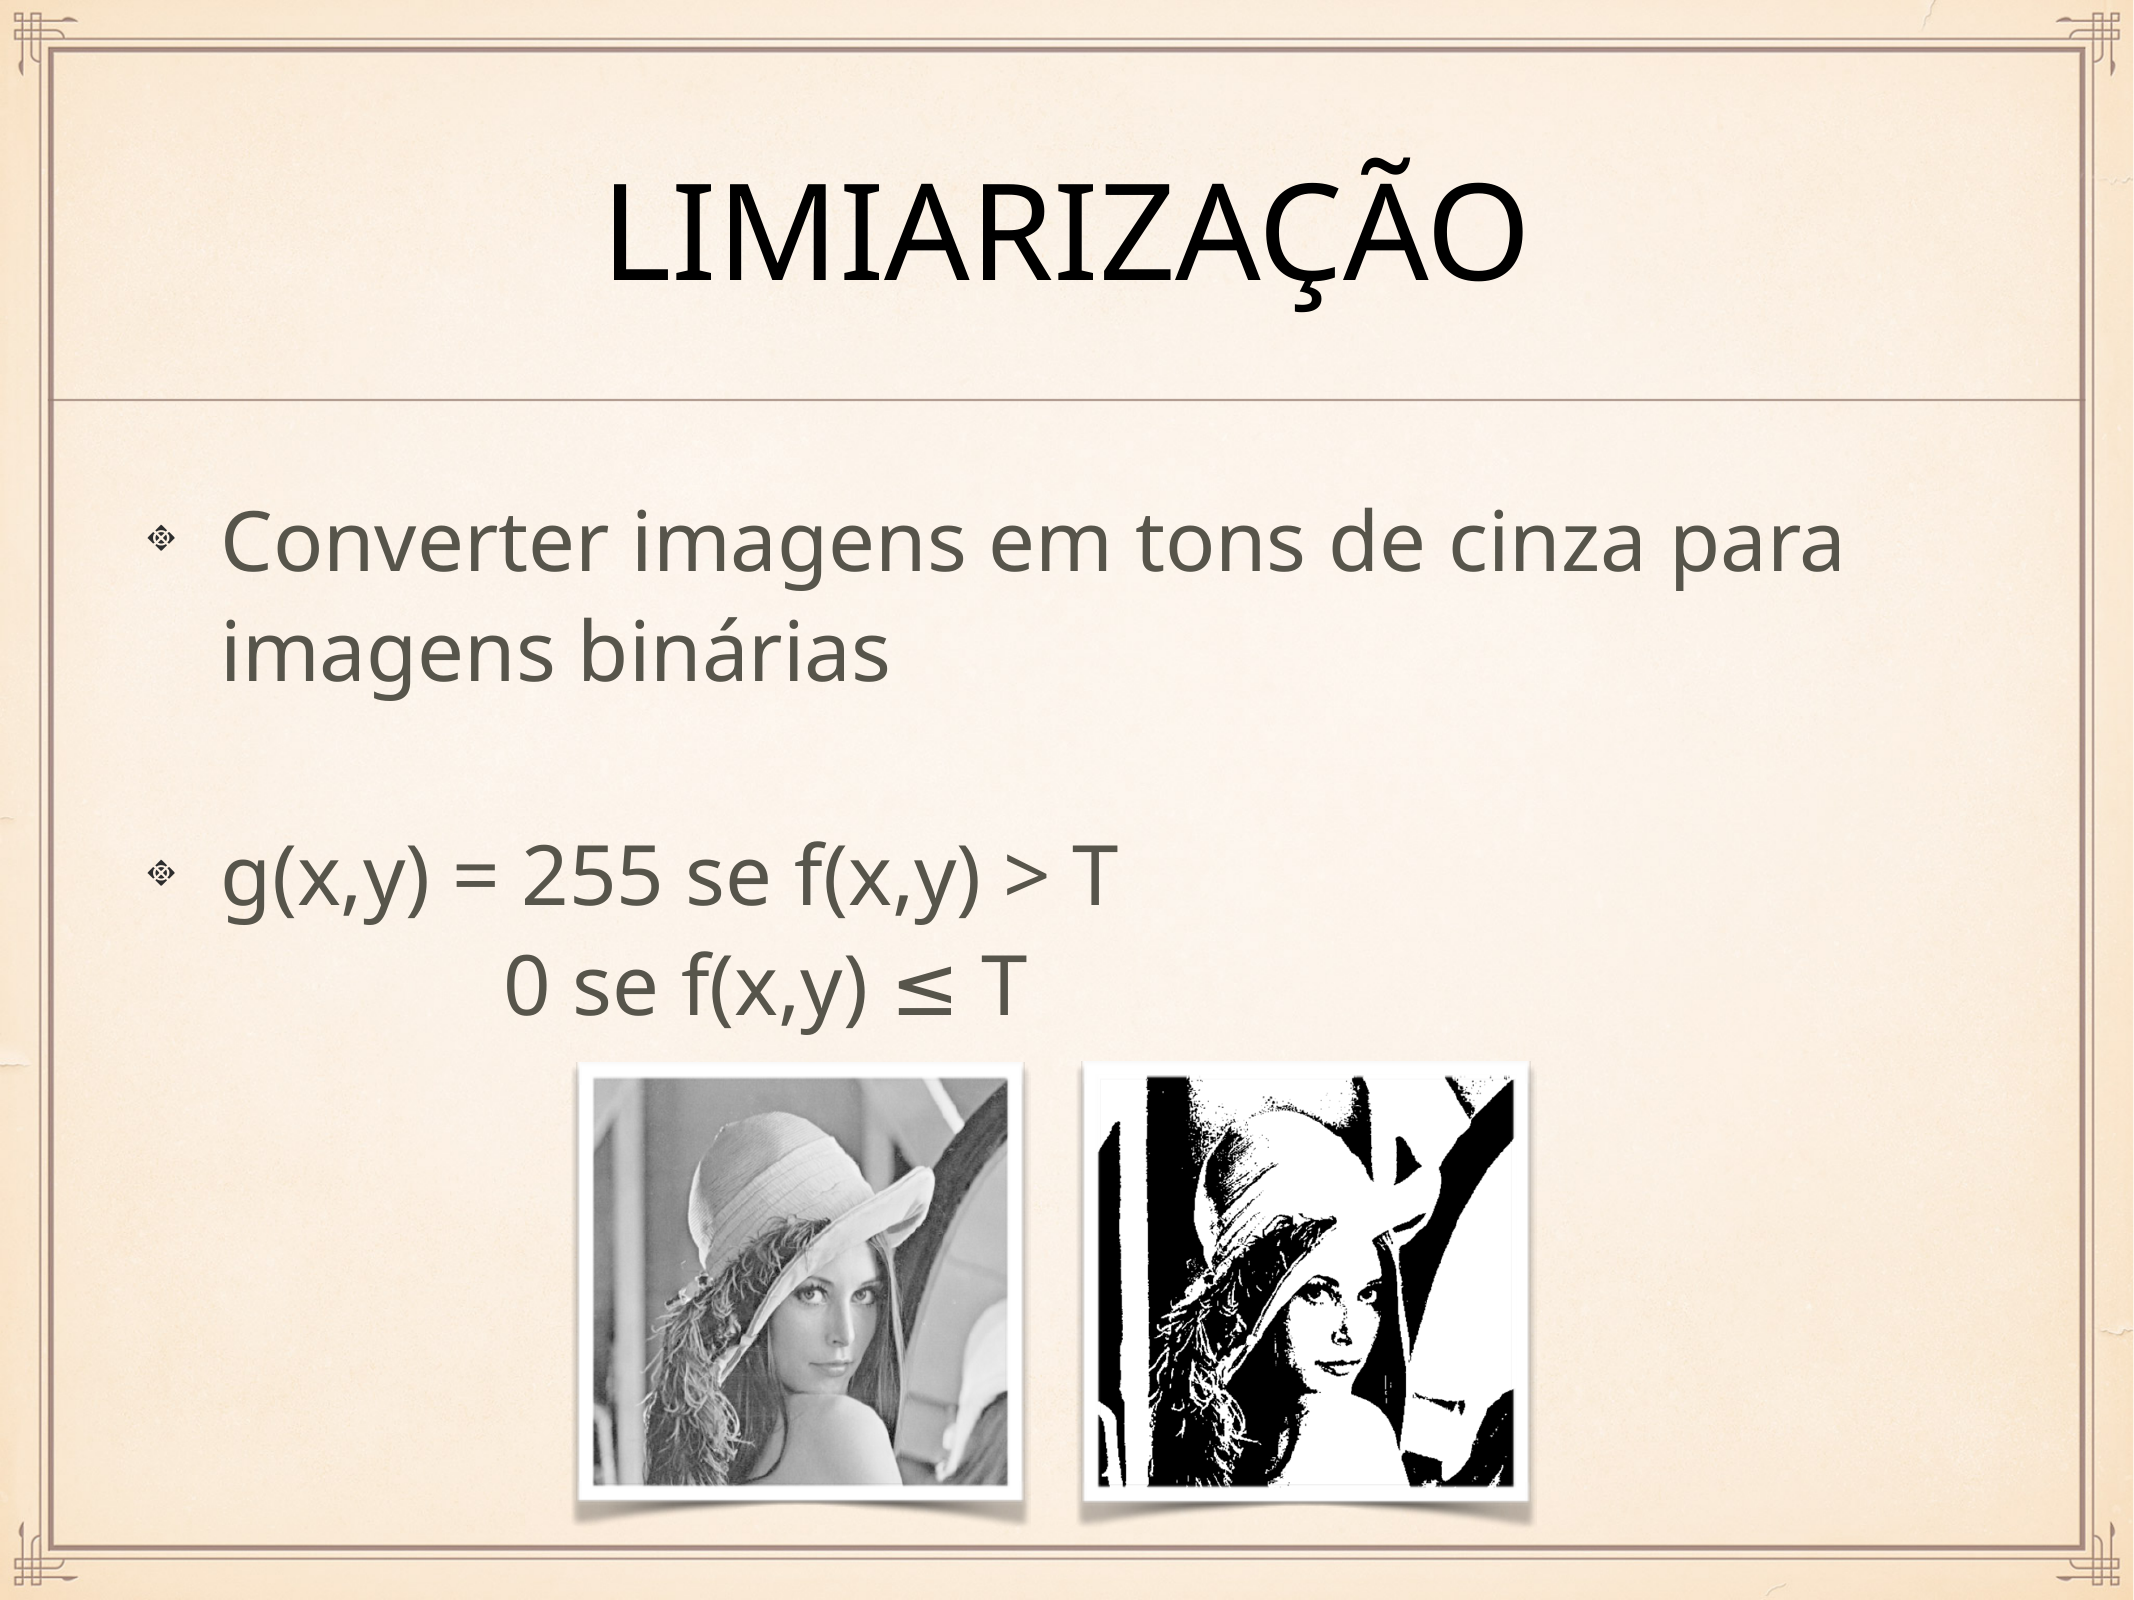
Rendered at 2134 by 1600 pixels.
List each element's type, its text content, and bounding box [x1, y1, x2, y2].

list Converter imagens em tons de cinza para imagens binárias g(x,y) = 255 se f(x,y) > T 0 se f(x,y) ≤ T [139, 453, 1995, 1497]
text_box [570, 1061, 1031, 1531]
title LIMIARIZAÇÃO [139, 136, 1995, 347]
picture [0, 0, 2134, 1600]
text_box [1076, 1060, 1537, 1532]
